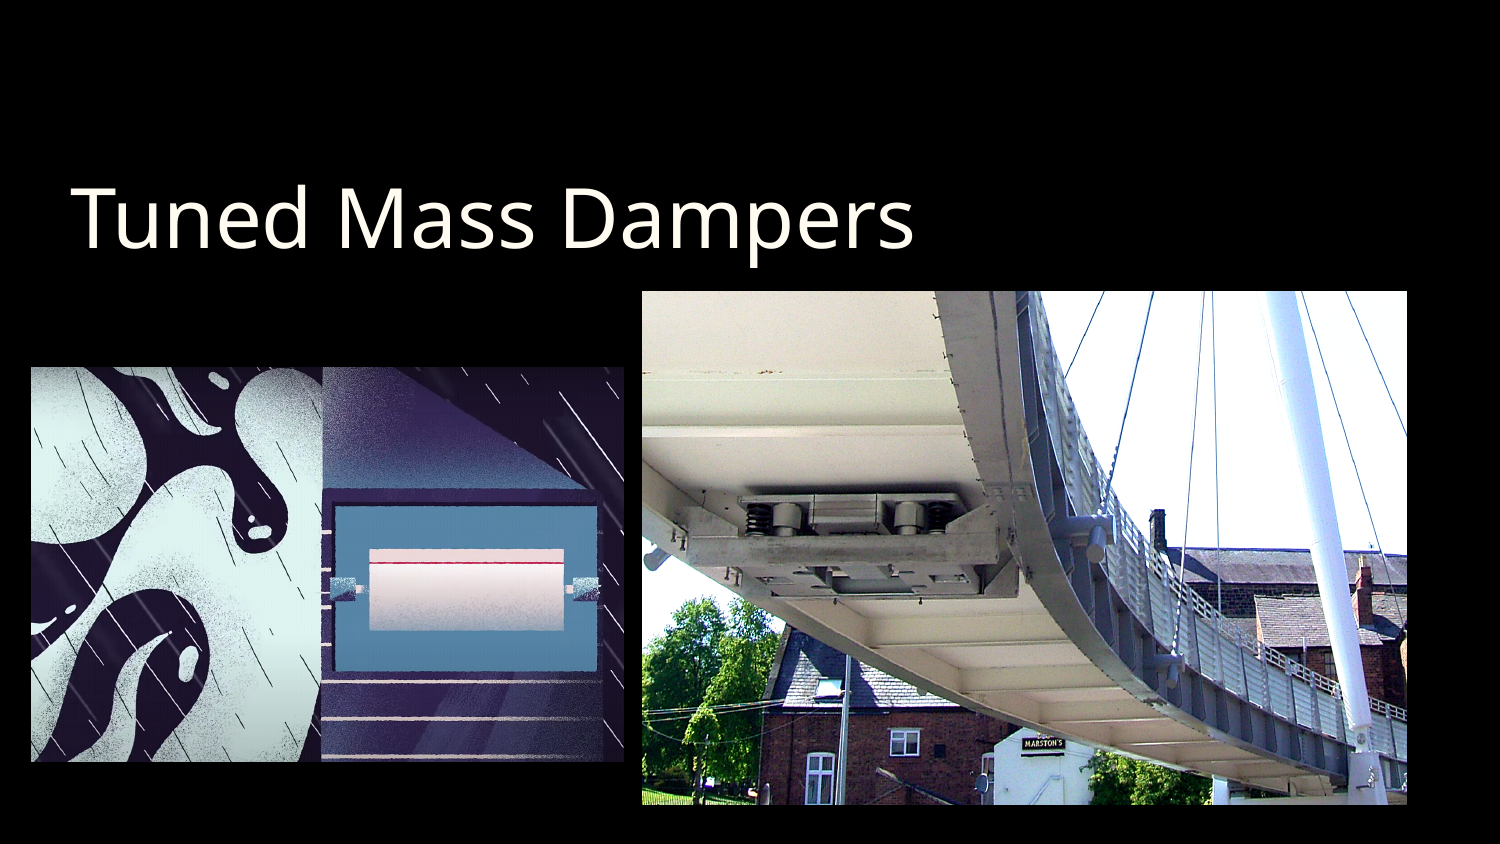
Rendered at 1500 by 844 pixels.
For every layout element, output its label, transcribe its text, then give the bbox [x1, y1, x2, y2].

picture [642, 291, 1408, 805]
picture [30, 366, 624, 762]
title Tuned Mass Dampers [55, 30, 1387, 281]
